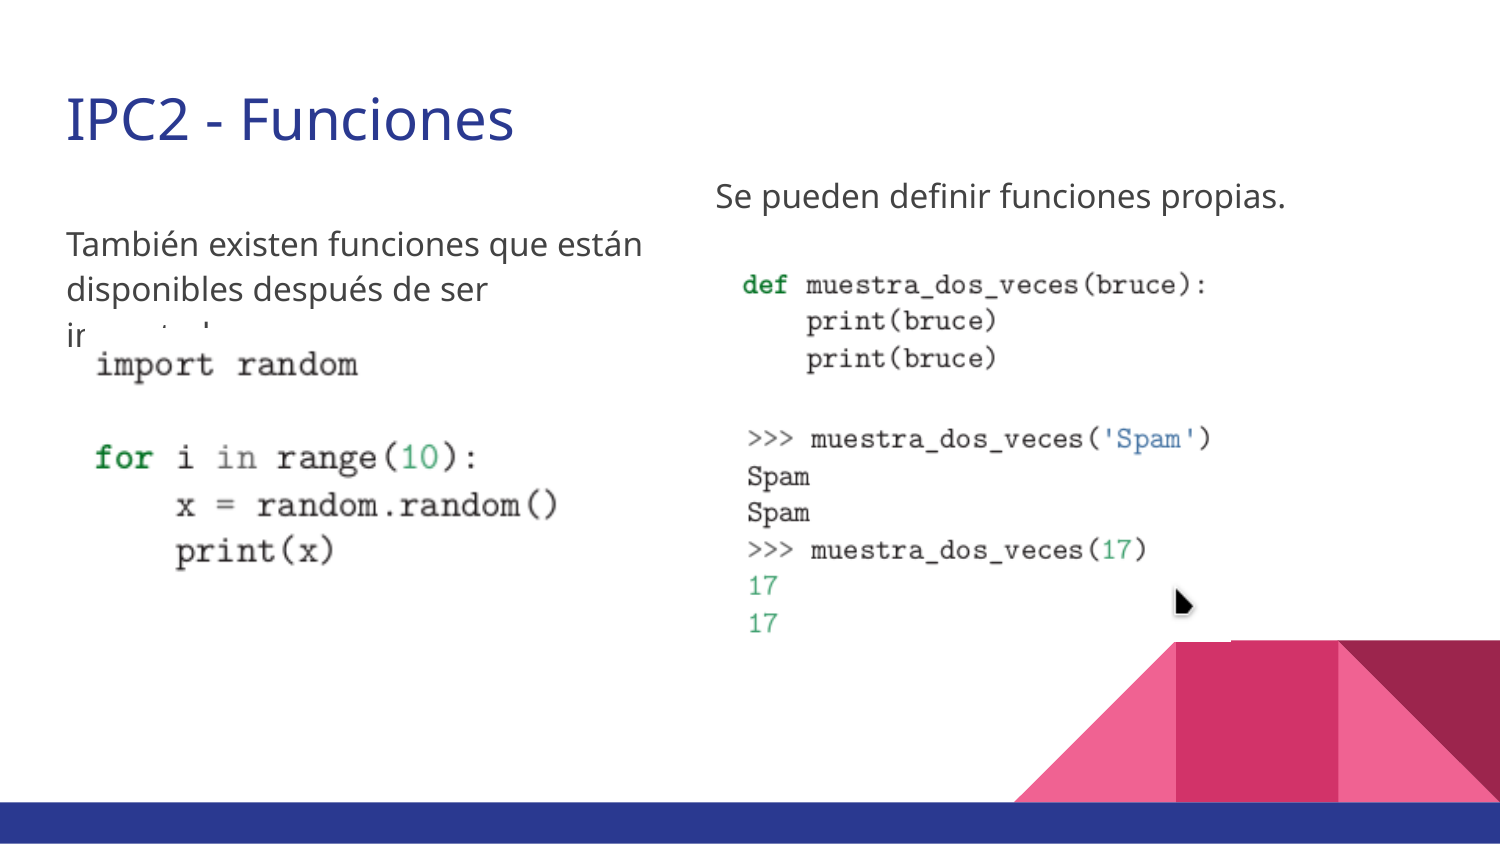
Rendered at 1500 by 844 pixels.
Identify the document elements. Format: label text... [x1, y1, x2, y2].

picture [738, 219, 1231, 643]
list También existen funciones que están disponibles después de ser importadas. [51, 201, 700, 750]
picture [85, 327, 578, 580]
title IPC2 - Funciones [51, 67, 1449, 167]
subtitle Se pueden definir funciones propias. [700, 154, 1370, 796]
